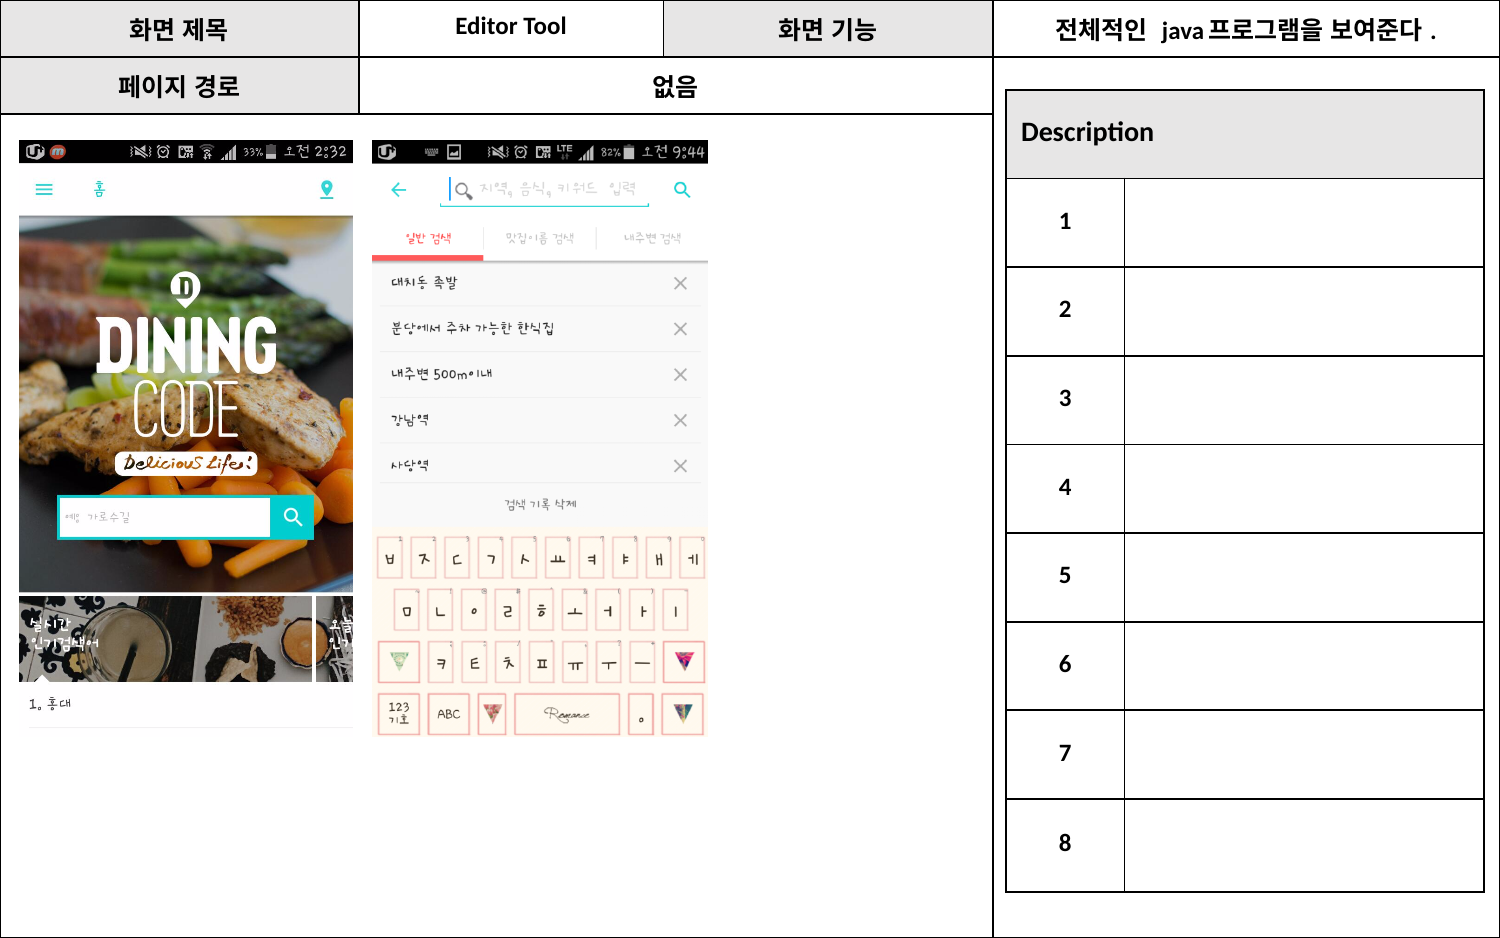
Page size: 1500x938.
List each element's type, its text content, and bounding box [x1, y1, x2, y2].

picture [372, 140, 708, 737]
table_cell [994, 58, 1499, 937]
table_cell [1125, 445, 1483, 532]
table_cell 8 [1007, 800, 1124, 891]
table_header 전체적인 java프로그램을 보여준다. [994, 1, 1499, 56]
table_cell [1, 115, 992, 937]
table_cell [1125, 268, 1483, 355]
table_cell 6 [1007, 623, 1124, 709]
table_header 화면 제목 [1, 1, 358, 56]
table_cell [1125, 800, 1483, 891]
table_cell [1125, 711, 1483, 798]
table_cell 4 [1007, 445, 1124, 532]
table_cell 5 [1007, 534, 1124, 621]
table_cell 3 [1007, 357, 1124, 444]
table_cell 7 [1007, 711, 1124, 798]
table_cell [1125, 534, 1483, 621]
table_cell [1125, 357, 1483, 444]
table_header Description [1007, 91, 1483, 178]
table_cell 1 [1007, 179, 1124, 266]
table_cell 없음 [360, 58, 992, 113]
table_cell 페이지 경로 [1, 58, 358, 113]
picture [19, 140, 353, 737]
table_cell [1125, 179, 1483, 266]
table_header Editor Tool [360, 1, 663, 56]
table_cell [1125, 623, 1483, 709]
table_header 화면 기능 [664, 1, 992, 56]
table_cell 2 [1007, 268, 1124, 355]
